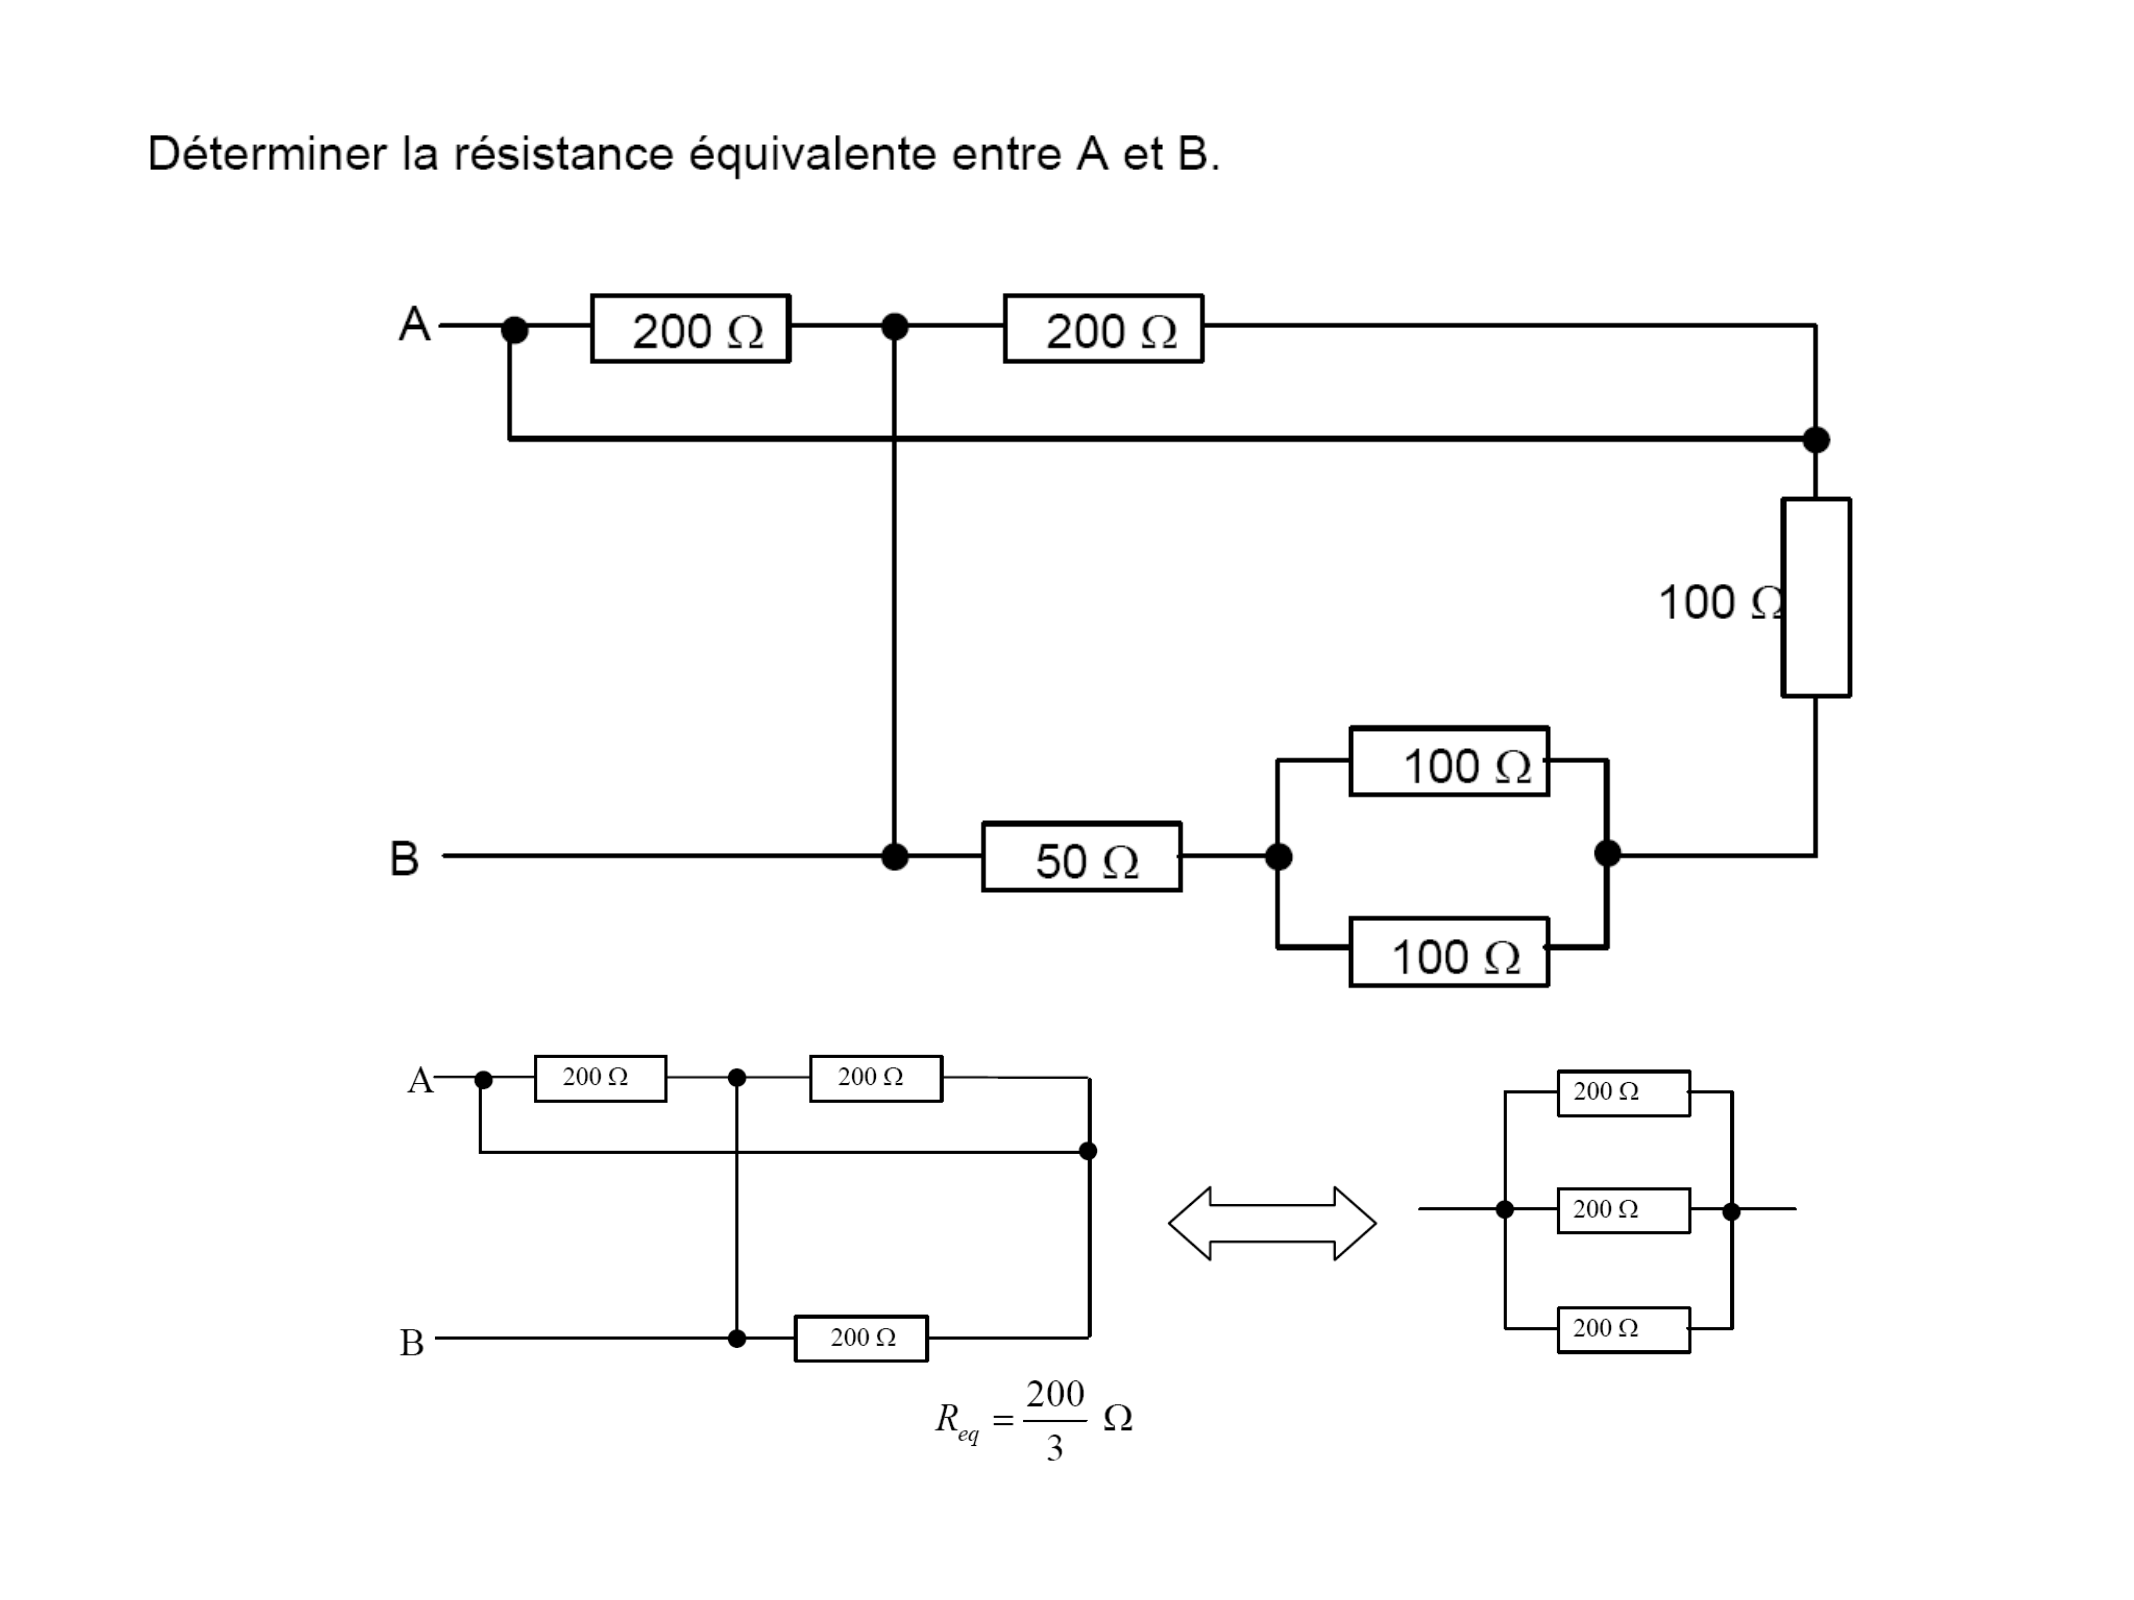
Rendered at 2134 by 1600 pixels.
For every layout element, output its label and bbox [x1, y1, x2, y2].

picture [140, 73, 2009, 1032]
picture [386, 1034, 1851, 1469]
